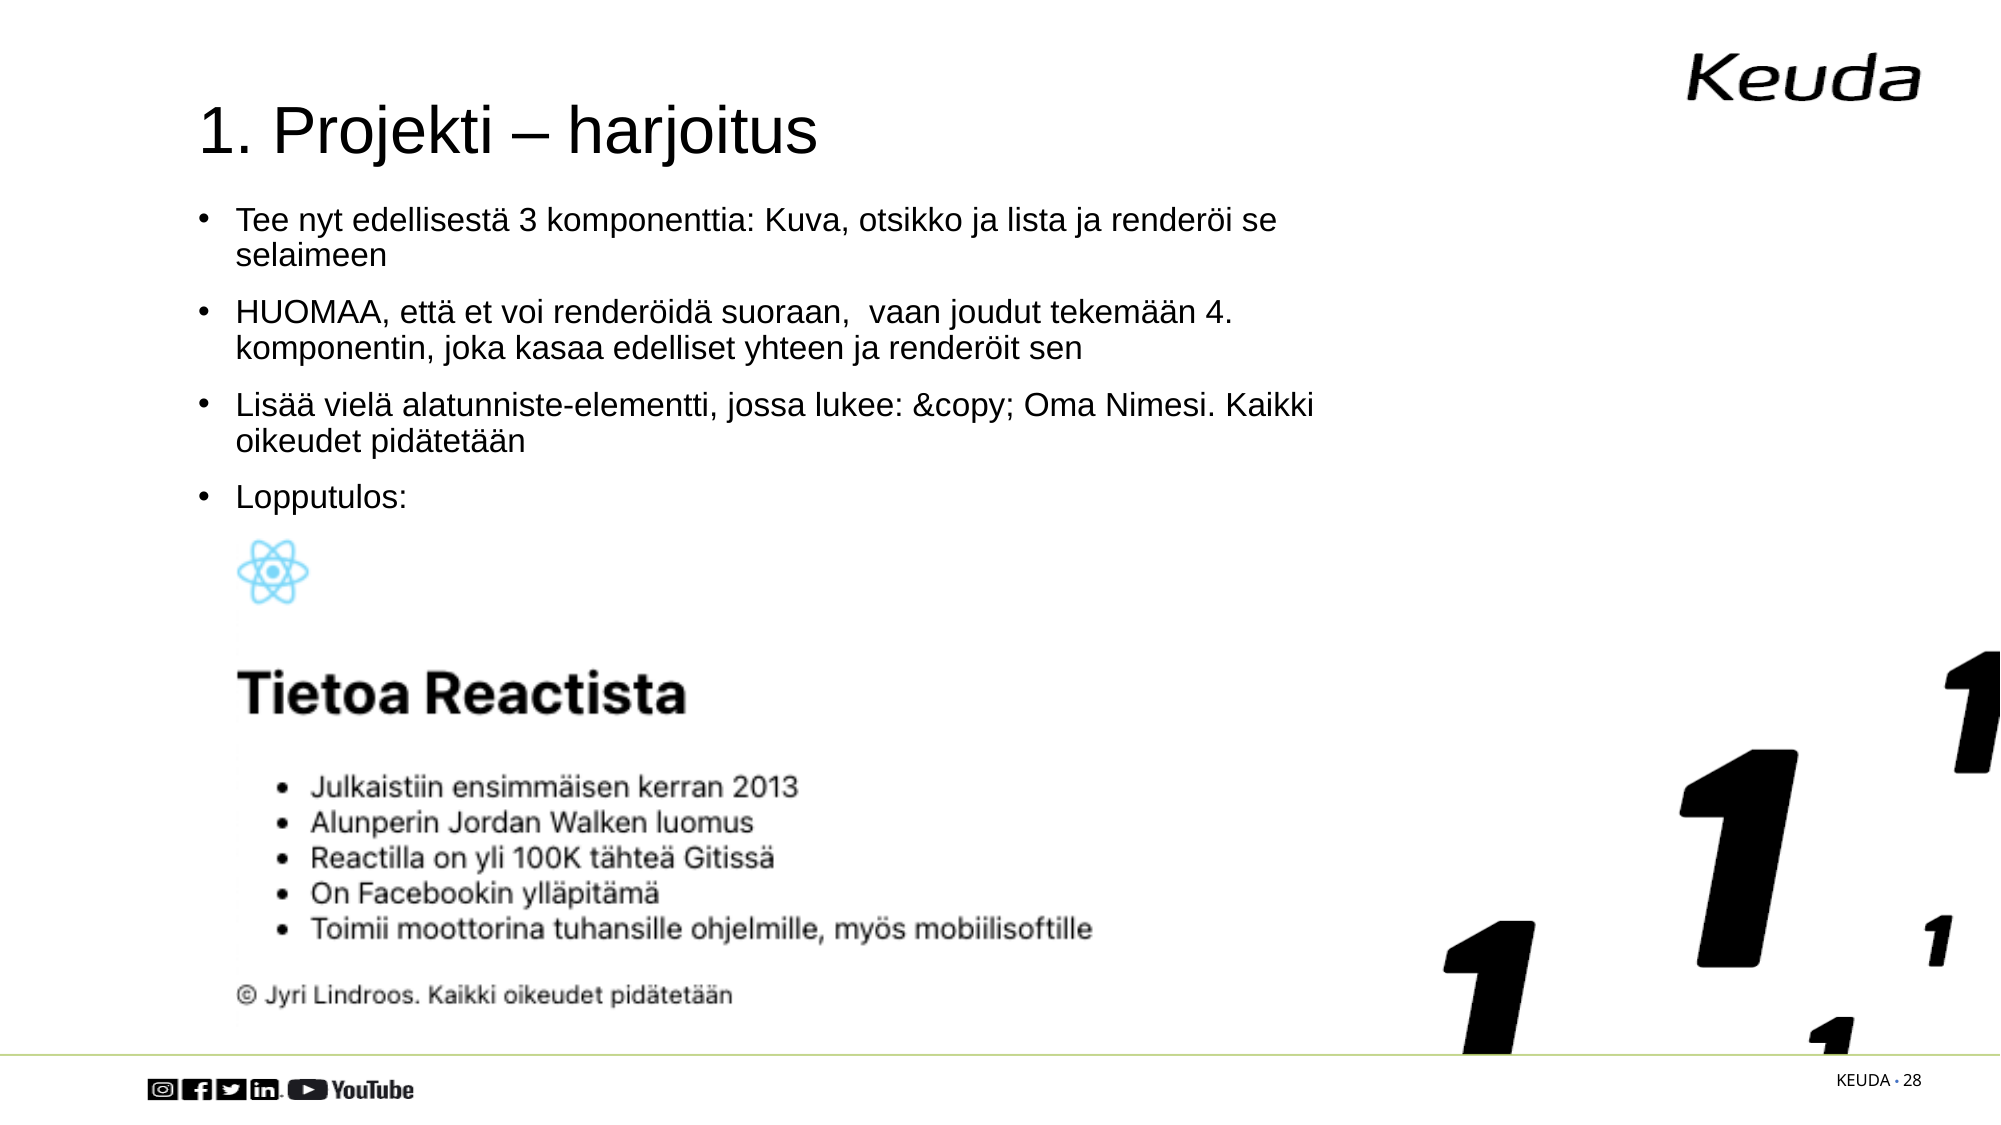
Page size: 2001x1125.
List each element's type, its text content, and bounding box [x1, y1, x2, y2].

picture [0, 0, 2000, 1125]
list Tee nyt edellisestä 3 komponenttia: Kuva, otsikko ja lista ja renderöi se selaimeen HUOMAA, että et voi renderöidä suoraan, vaan joudut tekemään 4. komponentin, joka kasaa edelliset yhteen ja renderöit sen Lisää vielä alatunniste-elementti, jossa lukee: &copy; Oma Nimesi. Kaikki oikeudet pidätetään Lopputulos: [183, 194, 1444, 1041]
title 1. Projekti – harjoitus [183, 20, 1444, 174]
